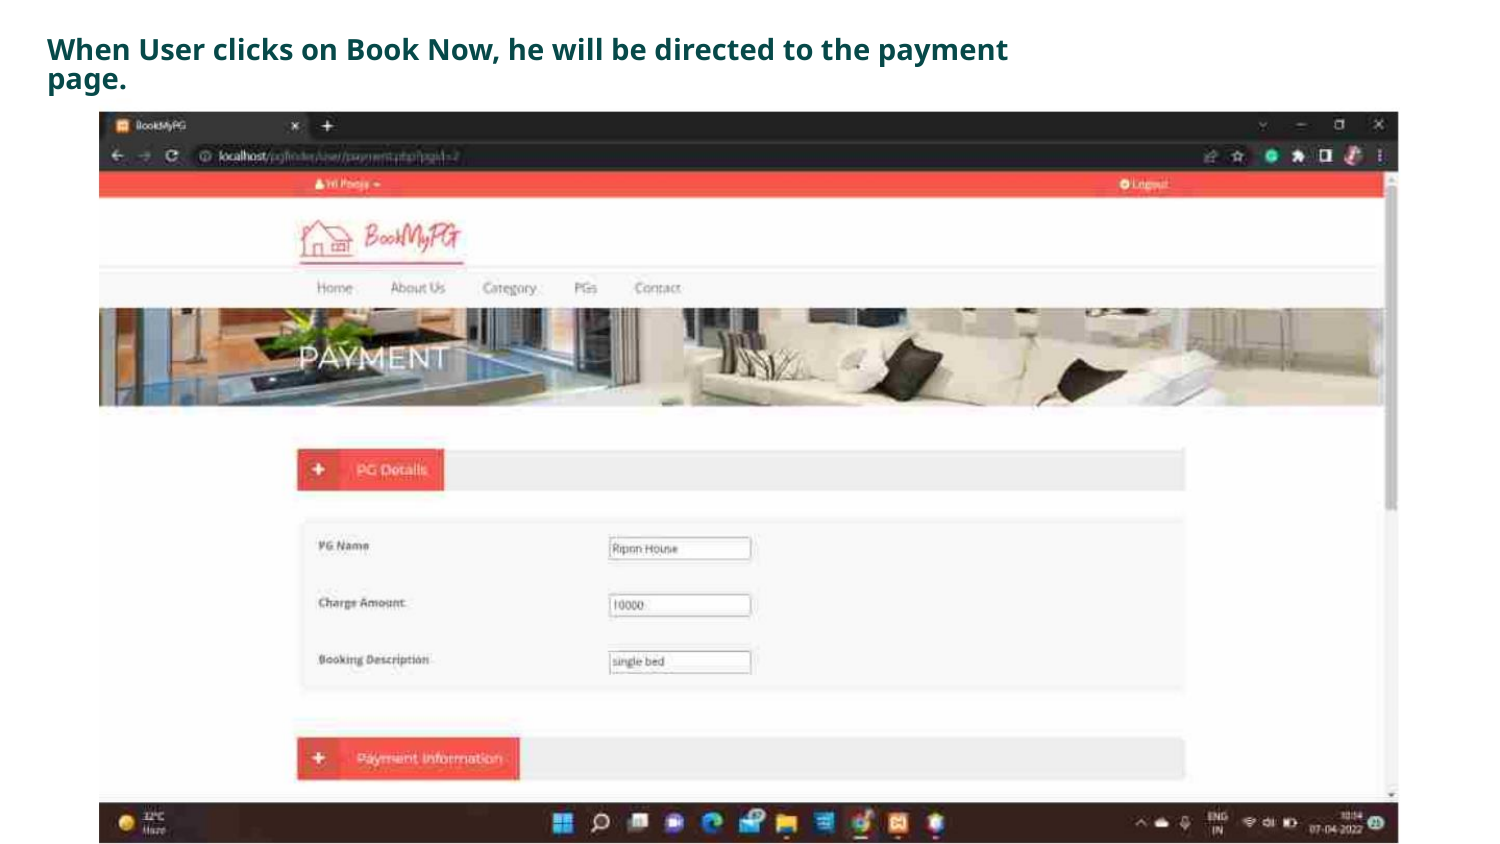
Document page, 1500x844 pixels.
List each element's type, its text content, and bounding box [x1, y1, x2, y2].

text_box [0, 0, 1500, 844]
text_box When User clicks on Book Now, he will be directed to the payment page. [47, 37, 1057, 96]
